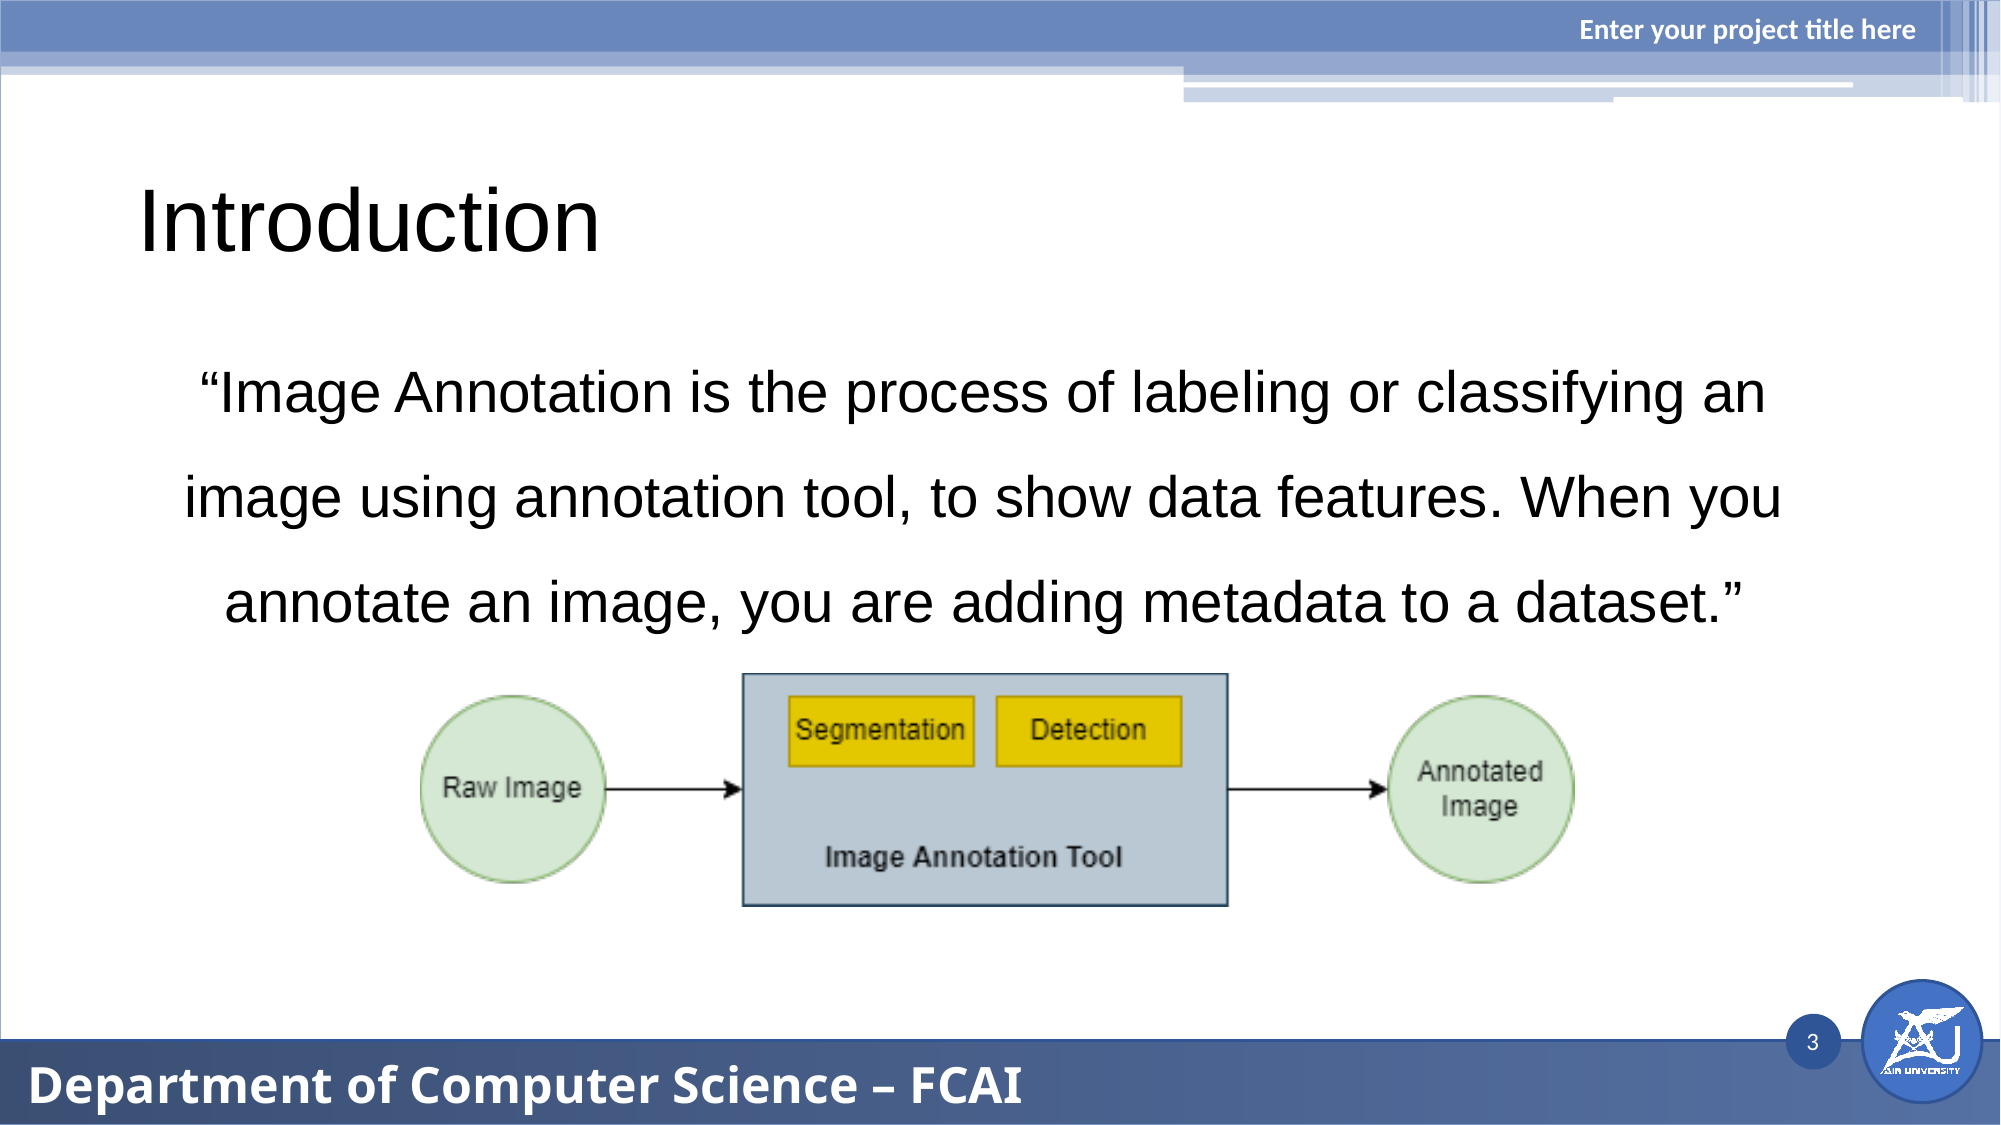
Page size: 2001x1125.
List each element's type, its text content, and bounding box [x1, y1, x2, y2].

slide_number 3 [1776, 1010, 1849, 1071]
text_box Enter your project title here [1458, 2, 1932, 53]
list “Image Annotation is the process of labeling or classifying an image using annotation tool, to show data features. When you annotate an image, you are adding metadata to a dataset.” [122, 311, 1848, 1028]
picture [420, 673, 1575, 907]
title Introduction [122, 166, 1848, 279]
